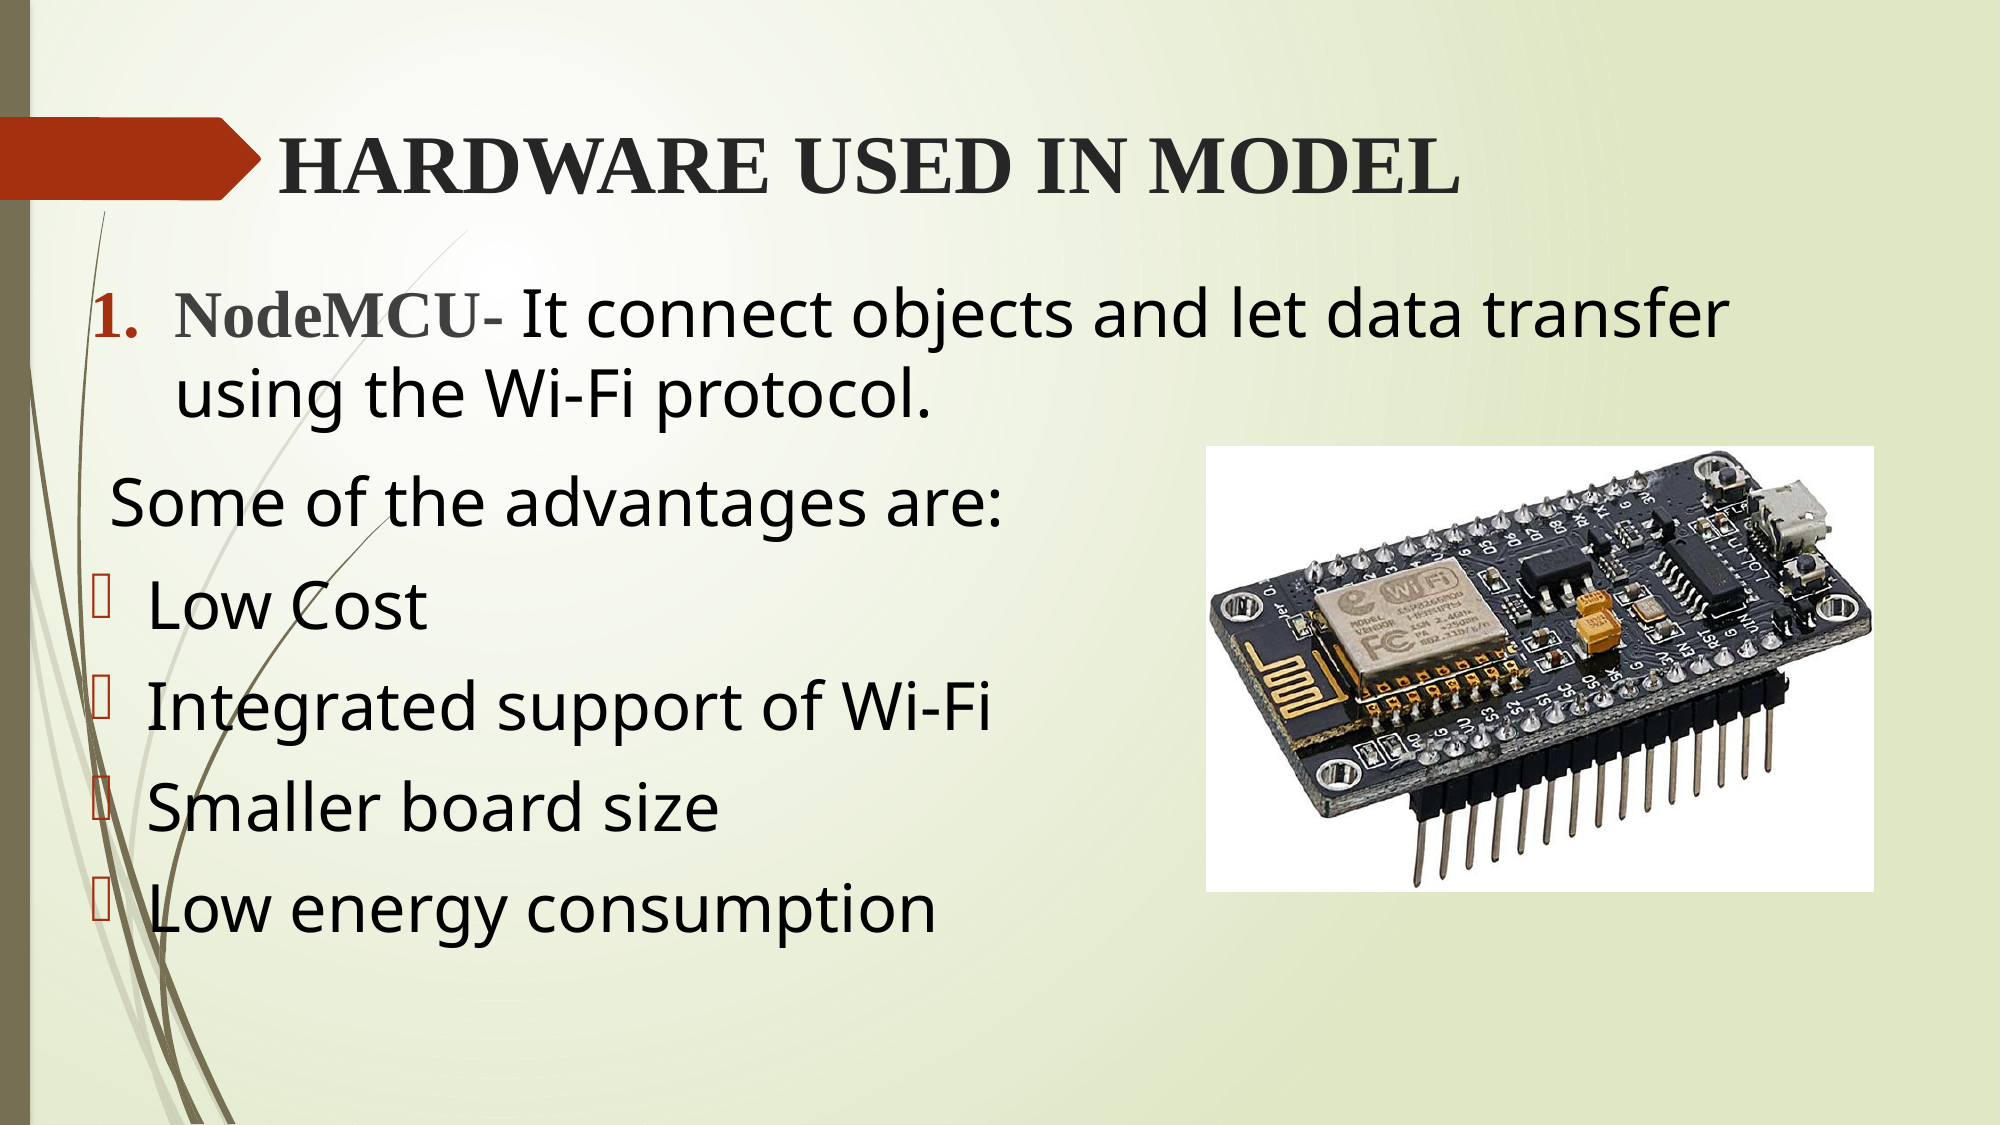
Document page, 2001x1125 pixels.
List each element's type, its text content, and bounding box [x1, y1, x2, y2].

picture [1206, 446, 1874, 892]
title HARDWARE USED IN MODEL [263, 102, 1888, 313]
list NodeMCU- It connect objects and let data transfer using the Wi-Fi protocol. Some of the advantages are: Low Cost Integrated support of Wi-Fi Smaller board size Low energy consumption [75, 263, 1825, 1051]
